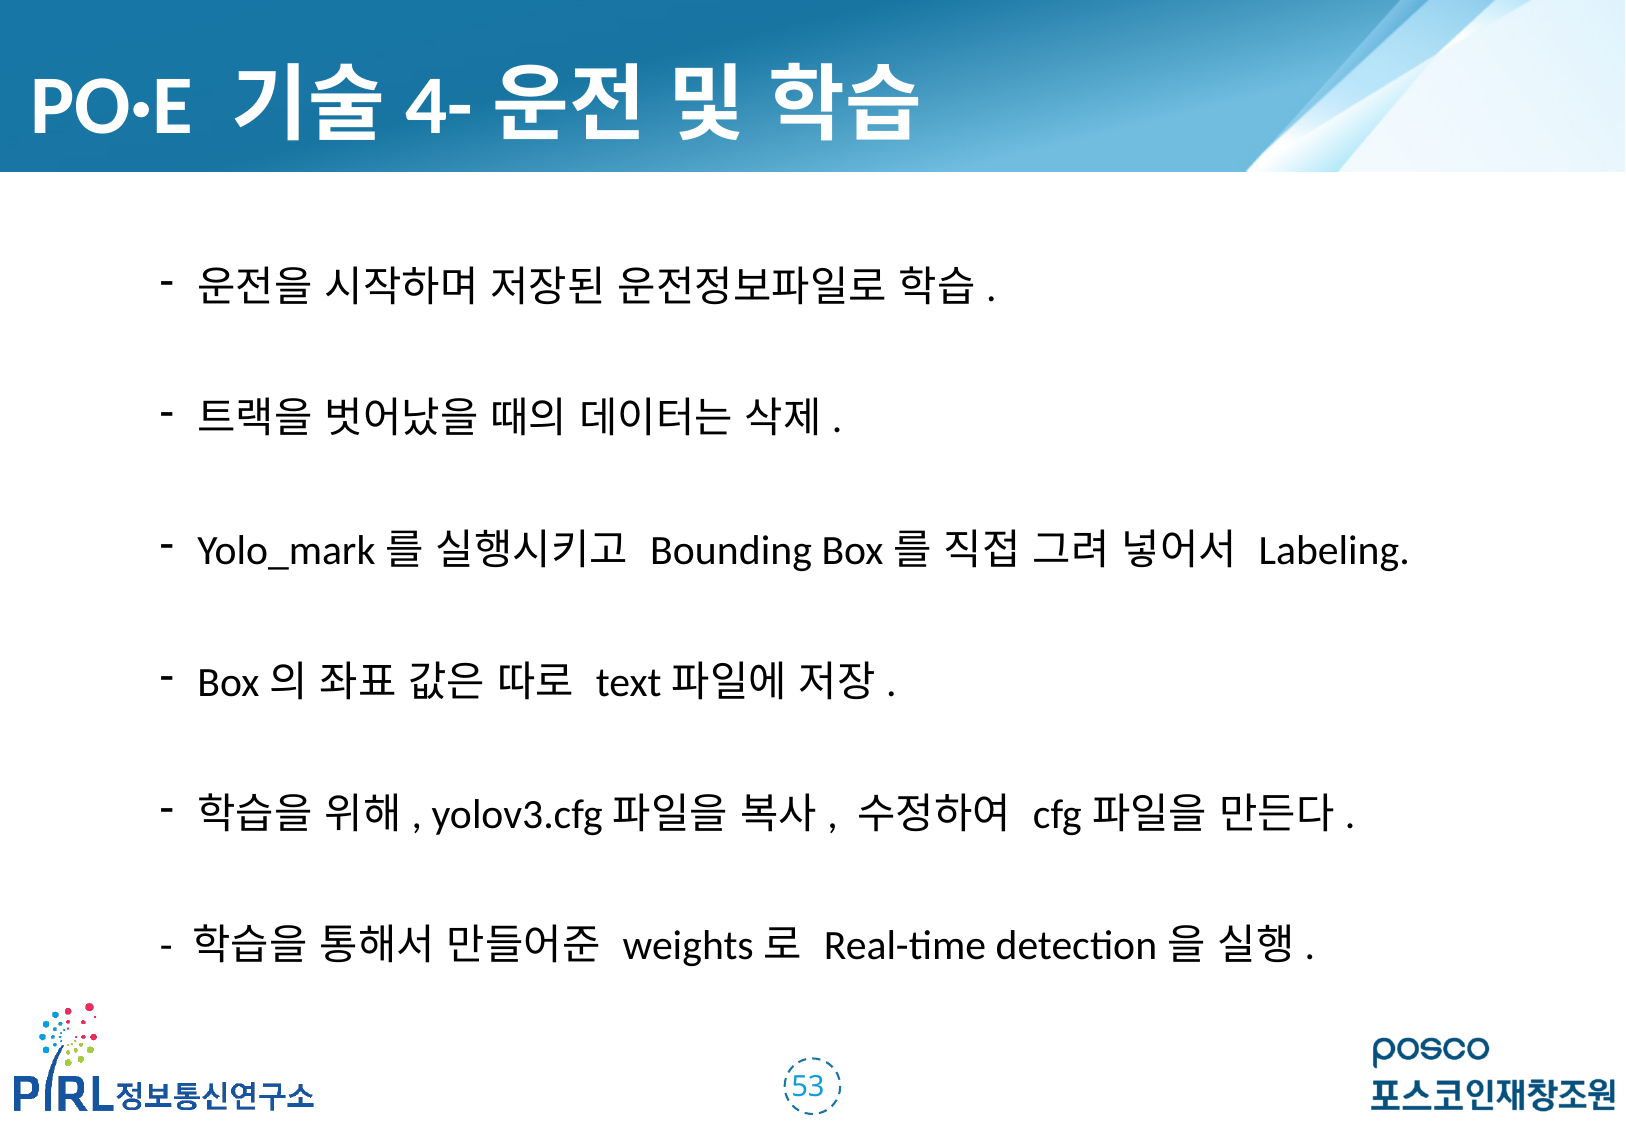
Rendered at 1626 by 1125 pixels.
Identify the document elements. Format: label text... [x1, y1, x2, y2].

list 운전을 시작하며 저장된 운전정보파일로 학습. 트랙을 벗어났을 때의 데이터는 삭제. Yolo_mark를 실행시키고 Bounding Box를 직접 그려 넣어서 Labeling. Box의 좌표 값은 따로 text파일에 저장. 학습을 위해, yolov3.cfg파일을 복사, 수정하여 cfg파일을 만든다. - 학습을 통해서 만들어준 weights로 Real-time detection을 실행. [144, 257, 1484, 992]
picture [1365, 1034, 1619, 1114]
title PO·E 기술4-운전 및 학습 [15, 18, 1417, 196]
picture [0, 0, 1625, 172]
picture [11, 999, 318, 1114]
